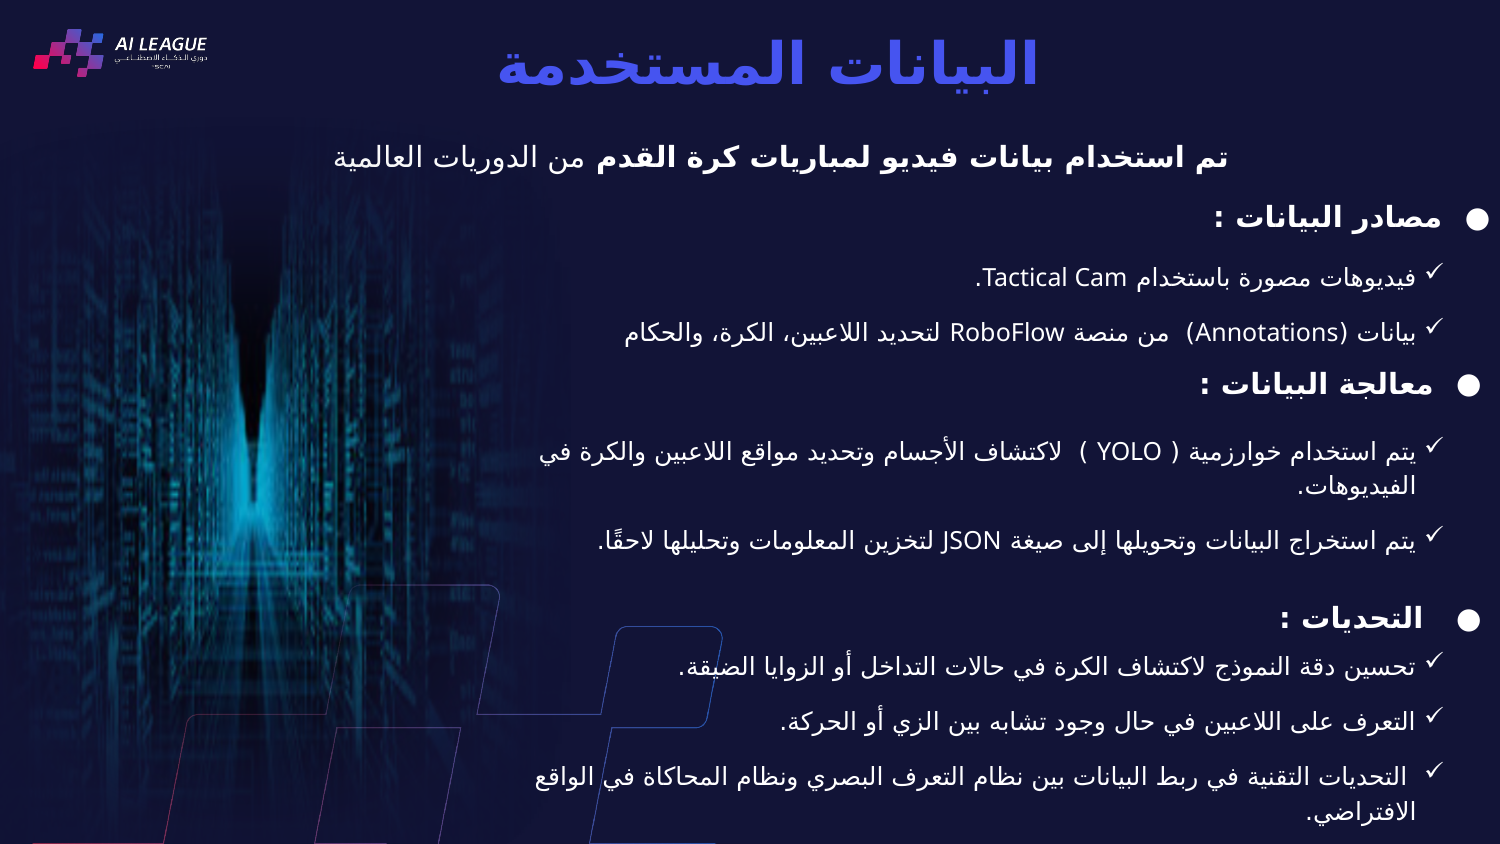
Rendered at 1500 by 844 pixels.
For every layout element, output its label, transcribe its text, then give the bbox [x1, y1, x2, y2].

text_box البيانات المستخدمة [155, 10, 1382, 96]
picture [33, 29, 155, 77]
text_box فيديوهات مصورة باستخدام Tactical Cam. بيانات (Annotations) من منصة RoboFlow لتحديد اللاعبين، الكرة، والحكام [585, 213, 1460, 371]
text_box يتم استخدام خوارزمية ( YOLO ) لاكتشاف الأجسام وتحديد مواقع اللاعبين والكرة في الفيديوهات. يتم استخراج البيانات وتحويلها إلى صيغة JSON لتخزين المعلومات وتحليلها لاحقًا. [585, 373, 1460, 604]
text_box تم استخدام بيانات فيديو لمباريات كرة القدم من الدوريات العالمية [585, 113, 1391, 198]
text_box التحديات : [754, 591, 1500, 642]
text_box تحسين دقة النموذج لاكتشاف الكرة في حالات التداخل أو الزوايا الضيقة. التعرف على اللاعبين في حال وجود تشابه بين الزي أو الحركة. التحديات التقنية في ربط البيانات بين نظام التعرف البصري ونظام المحاكاة في الواقع الافتراضي. [585, 642, 1460, 809]
text_box مصادر البيانات : [1036, 185, 1500, 242]
text_box معالجة البيانات : [754, 357, 1500, 408]
picture [0, 106, 725, 844]
